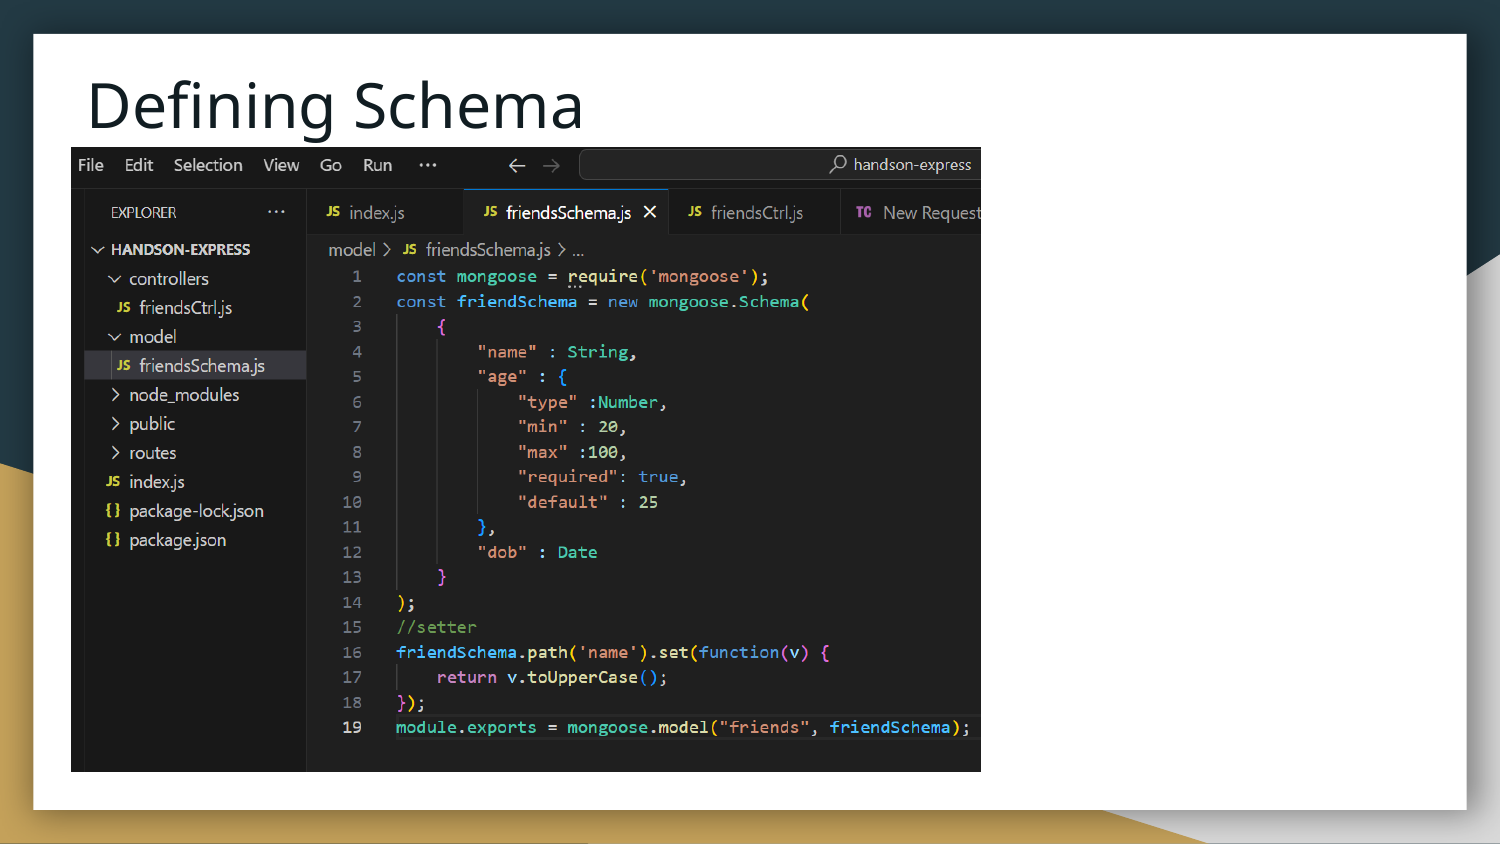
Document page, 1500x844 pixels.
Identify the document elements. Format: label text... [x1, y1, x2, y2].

picture [71, 146, 981, 772]
title Defining Schema [71, 51, 1439, 213]
